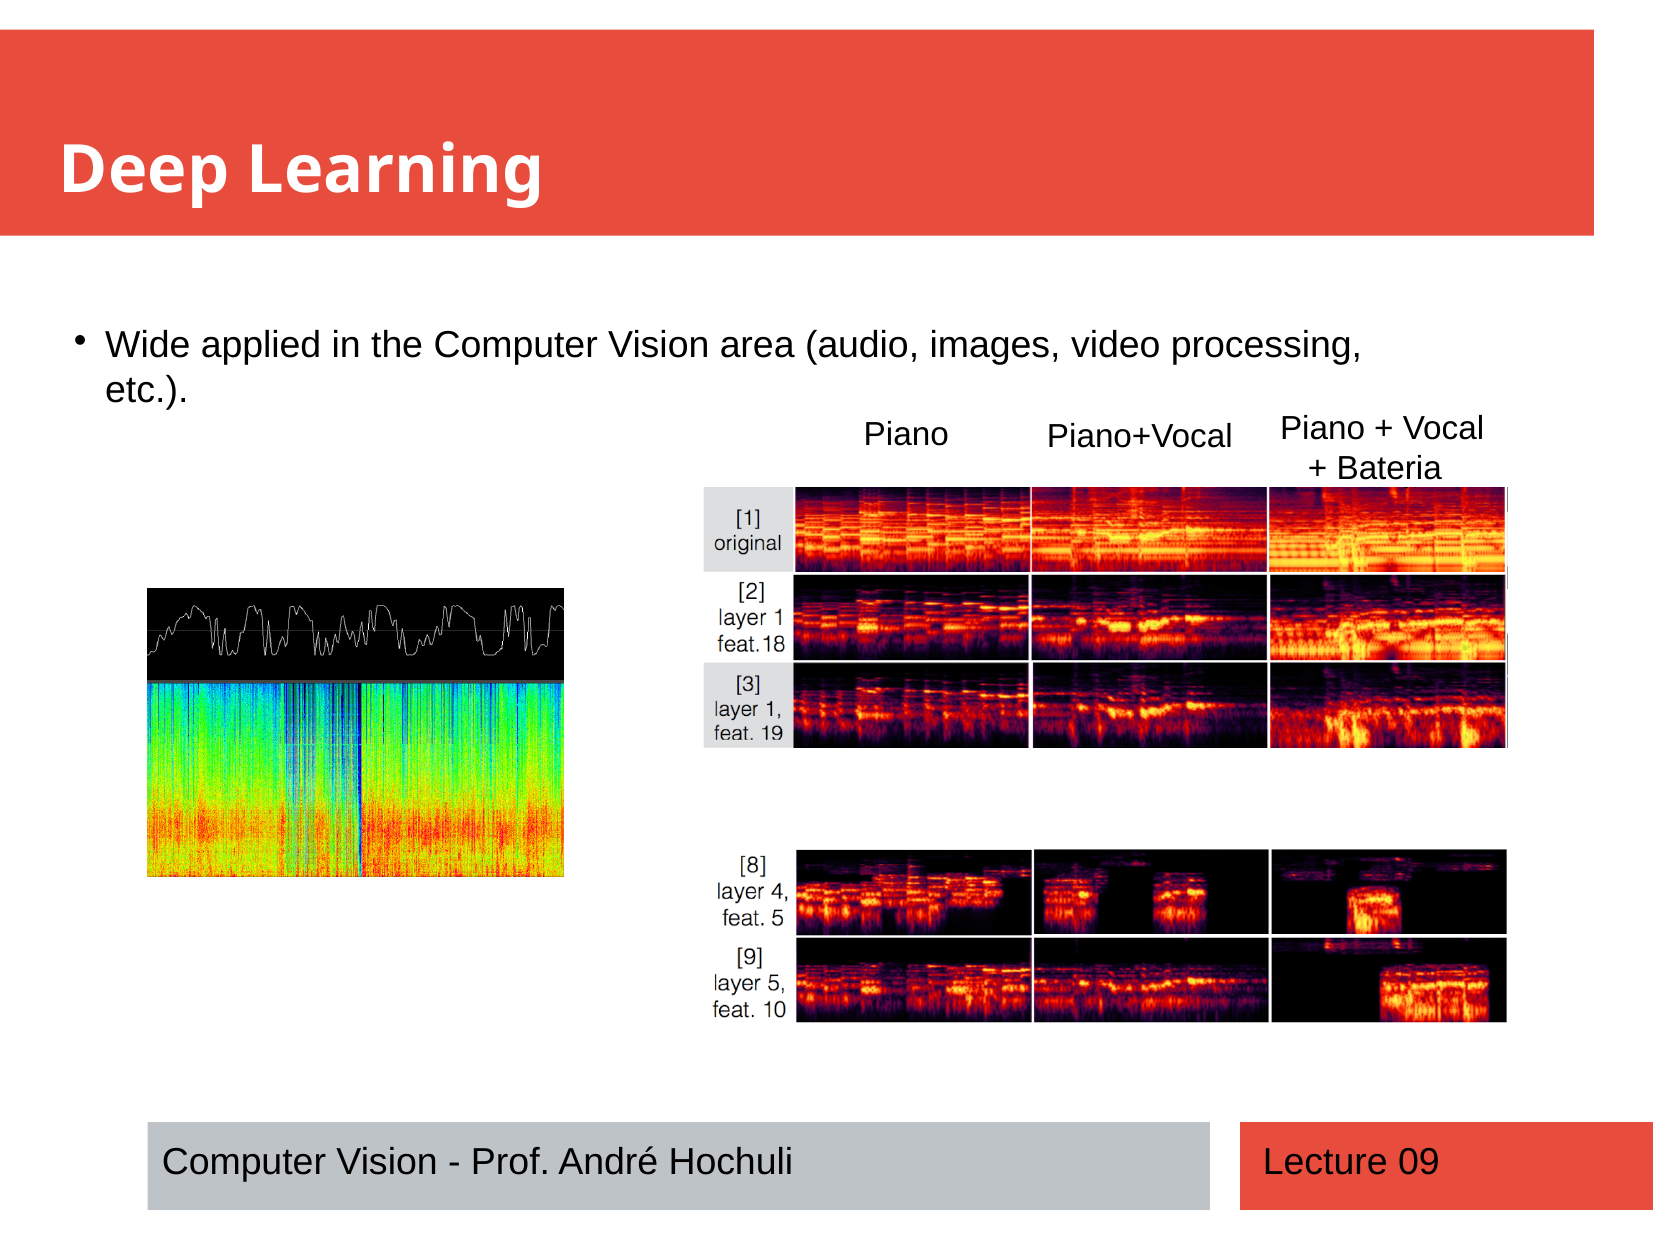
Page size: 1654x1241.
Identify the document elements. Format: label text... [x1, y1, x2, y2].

text_box Wide applied in the Computer Vision area (audio, images, video processing, etc.). [58, 310, 1424, 1057]
picture [701, 487, 1509, 1027]
text_box [59, 299, 1565, 1067]
picture [146, 588, 565, 877]
text_box Piano+Vocal [1032, 404, 1248, 457]
text_box Lecture 09 [1248, 1129, 1623, 1189]
text_box Deep Learning [59, 59, 1594, 206]
text_box Piano + Vocal + Bateria [1265, 396, 1500, 486]
text_box Piano [848, 402, 964, 455]
text_box Computer Vision - Prof. André Hochuli [147, 1129, 1205, 1189]
